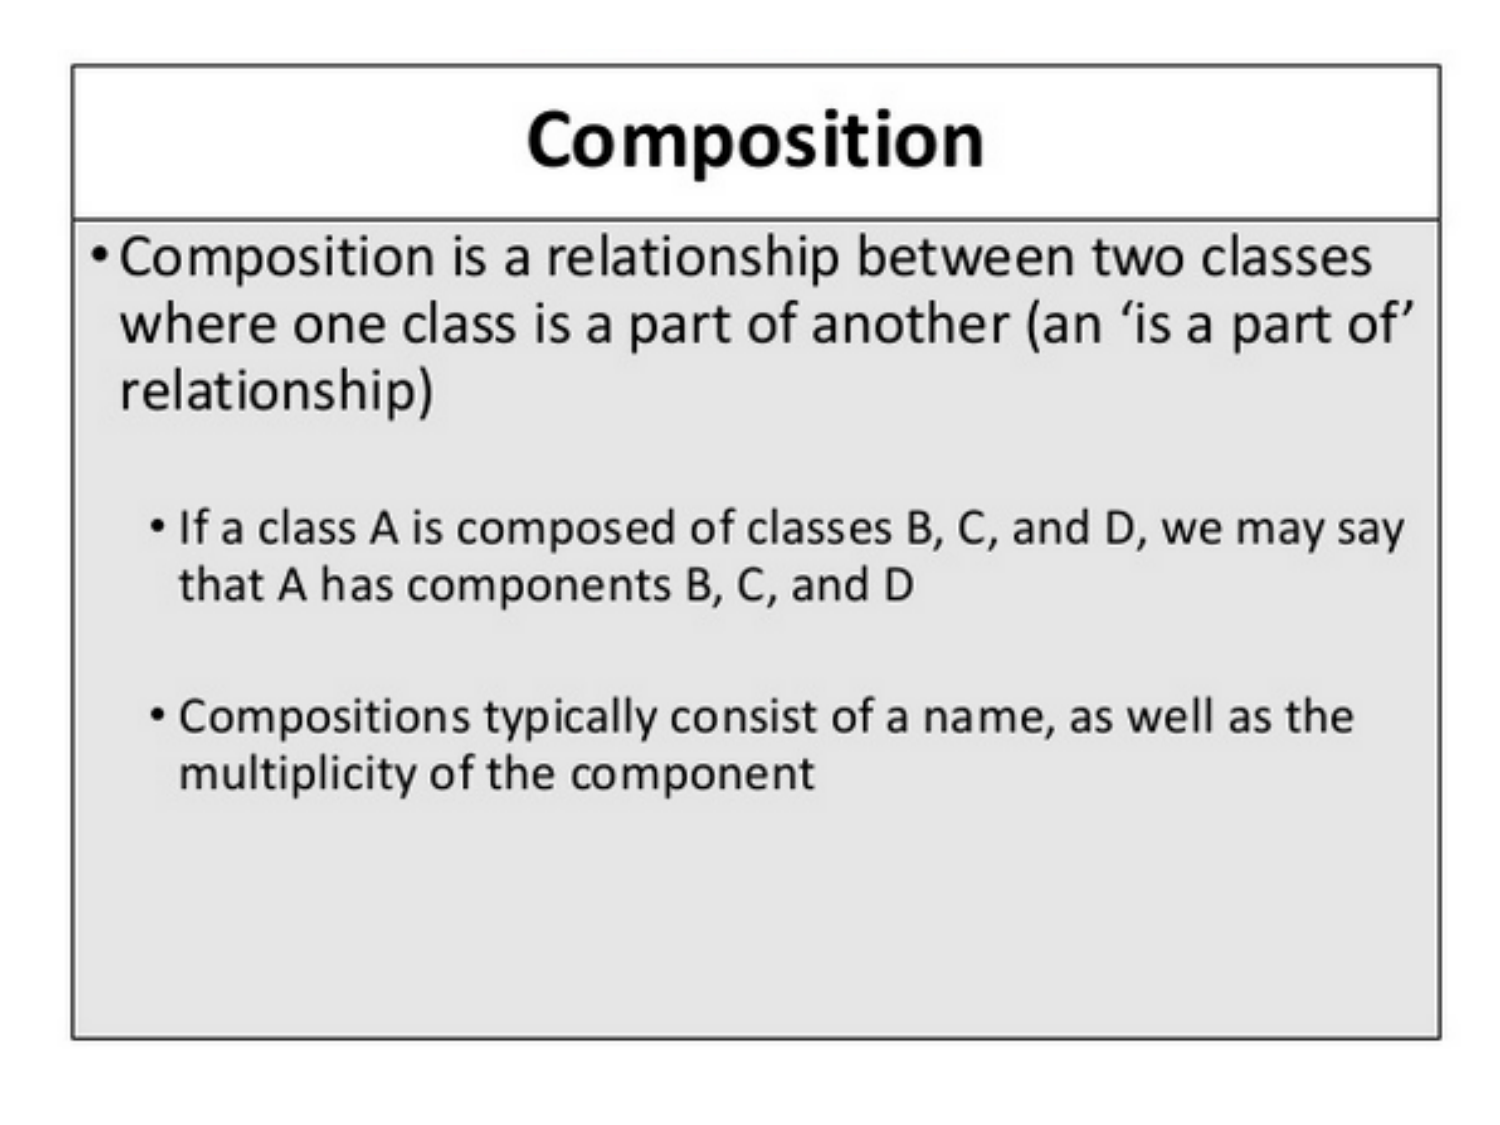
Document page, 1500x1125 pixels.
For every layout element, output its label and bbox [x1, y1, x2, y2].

picture [40, 49, 1483, 1059]
